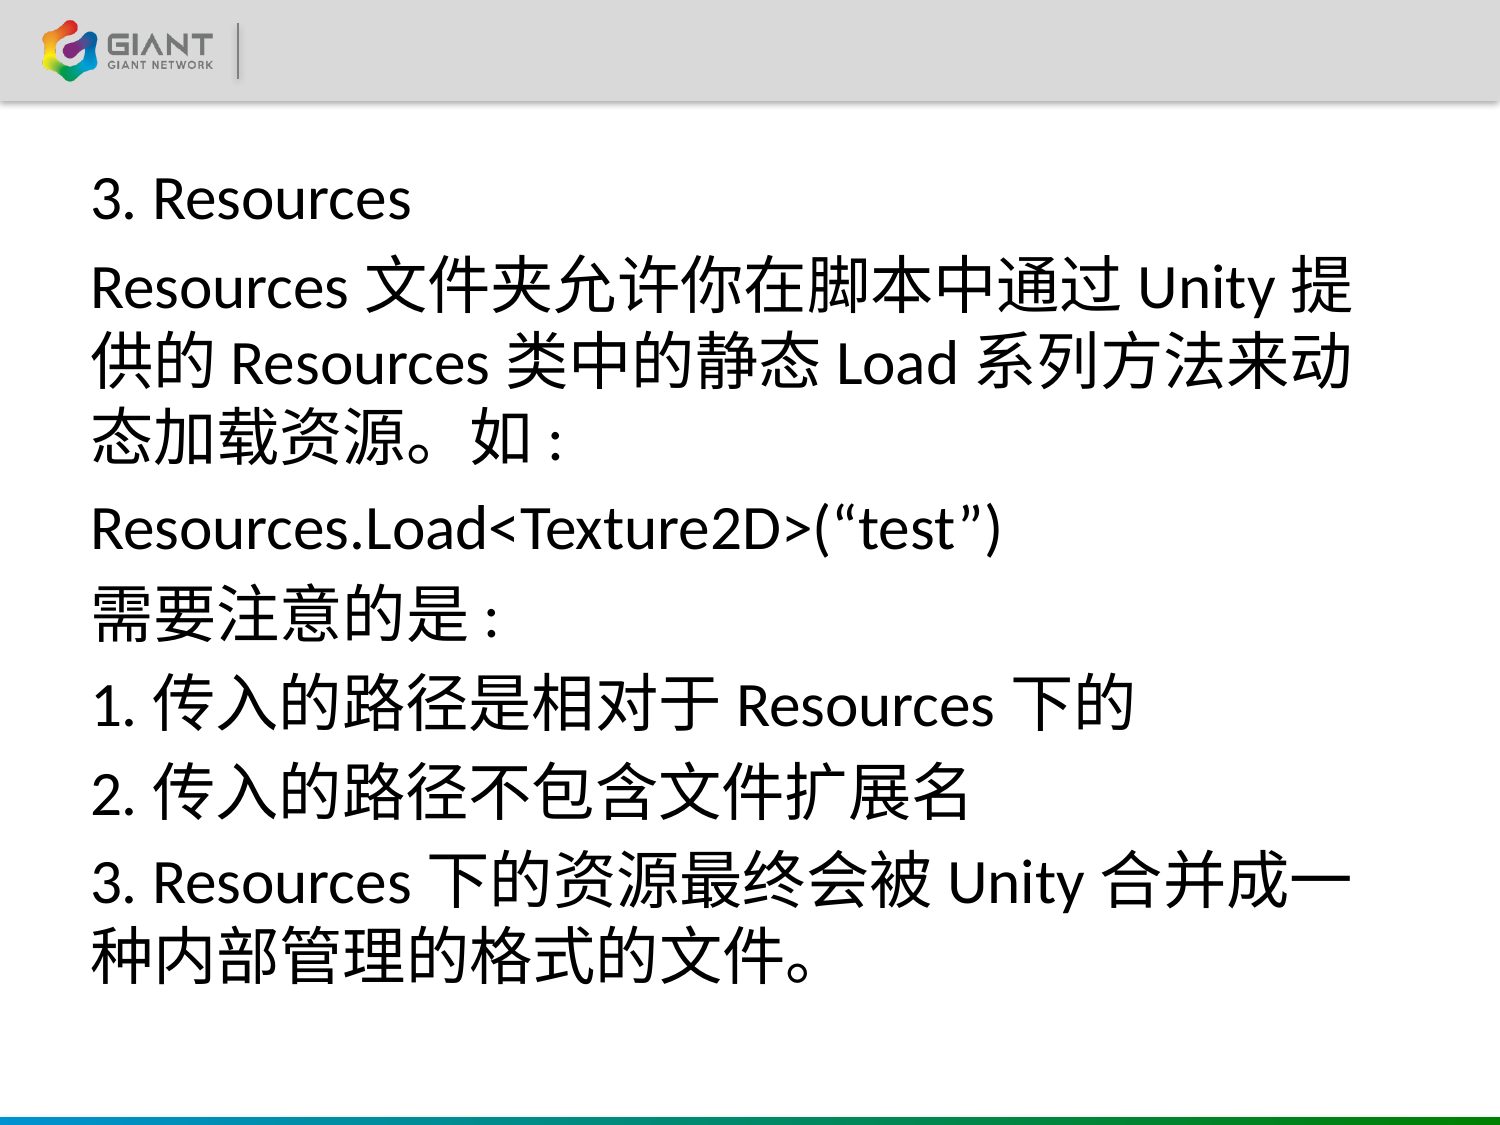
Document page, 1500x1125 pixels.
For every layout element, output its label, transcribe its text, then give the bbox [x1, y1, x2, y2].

picture [32, 9, 223, 92]
list 3. Resources Resources文件夹允许你在脚本中通过Unity提供的Resources类中的静态Load系列方法来动态加载资源。如: Resources.Load<Texture2D>(“test”) 需要注意的是: 1.传入的路径是相对于Resources下的 2.传入的路径不包含文件扩展名 3. Resources下的资源最终会被Unity合并成一种内部管理的格式的文件。 [75, 149, 1425, 1005]
